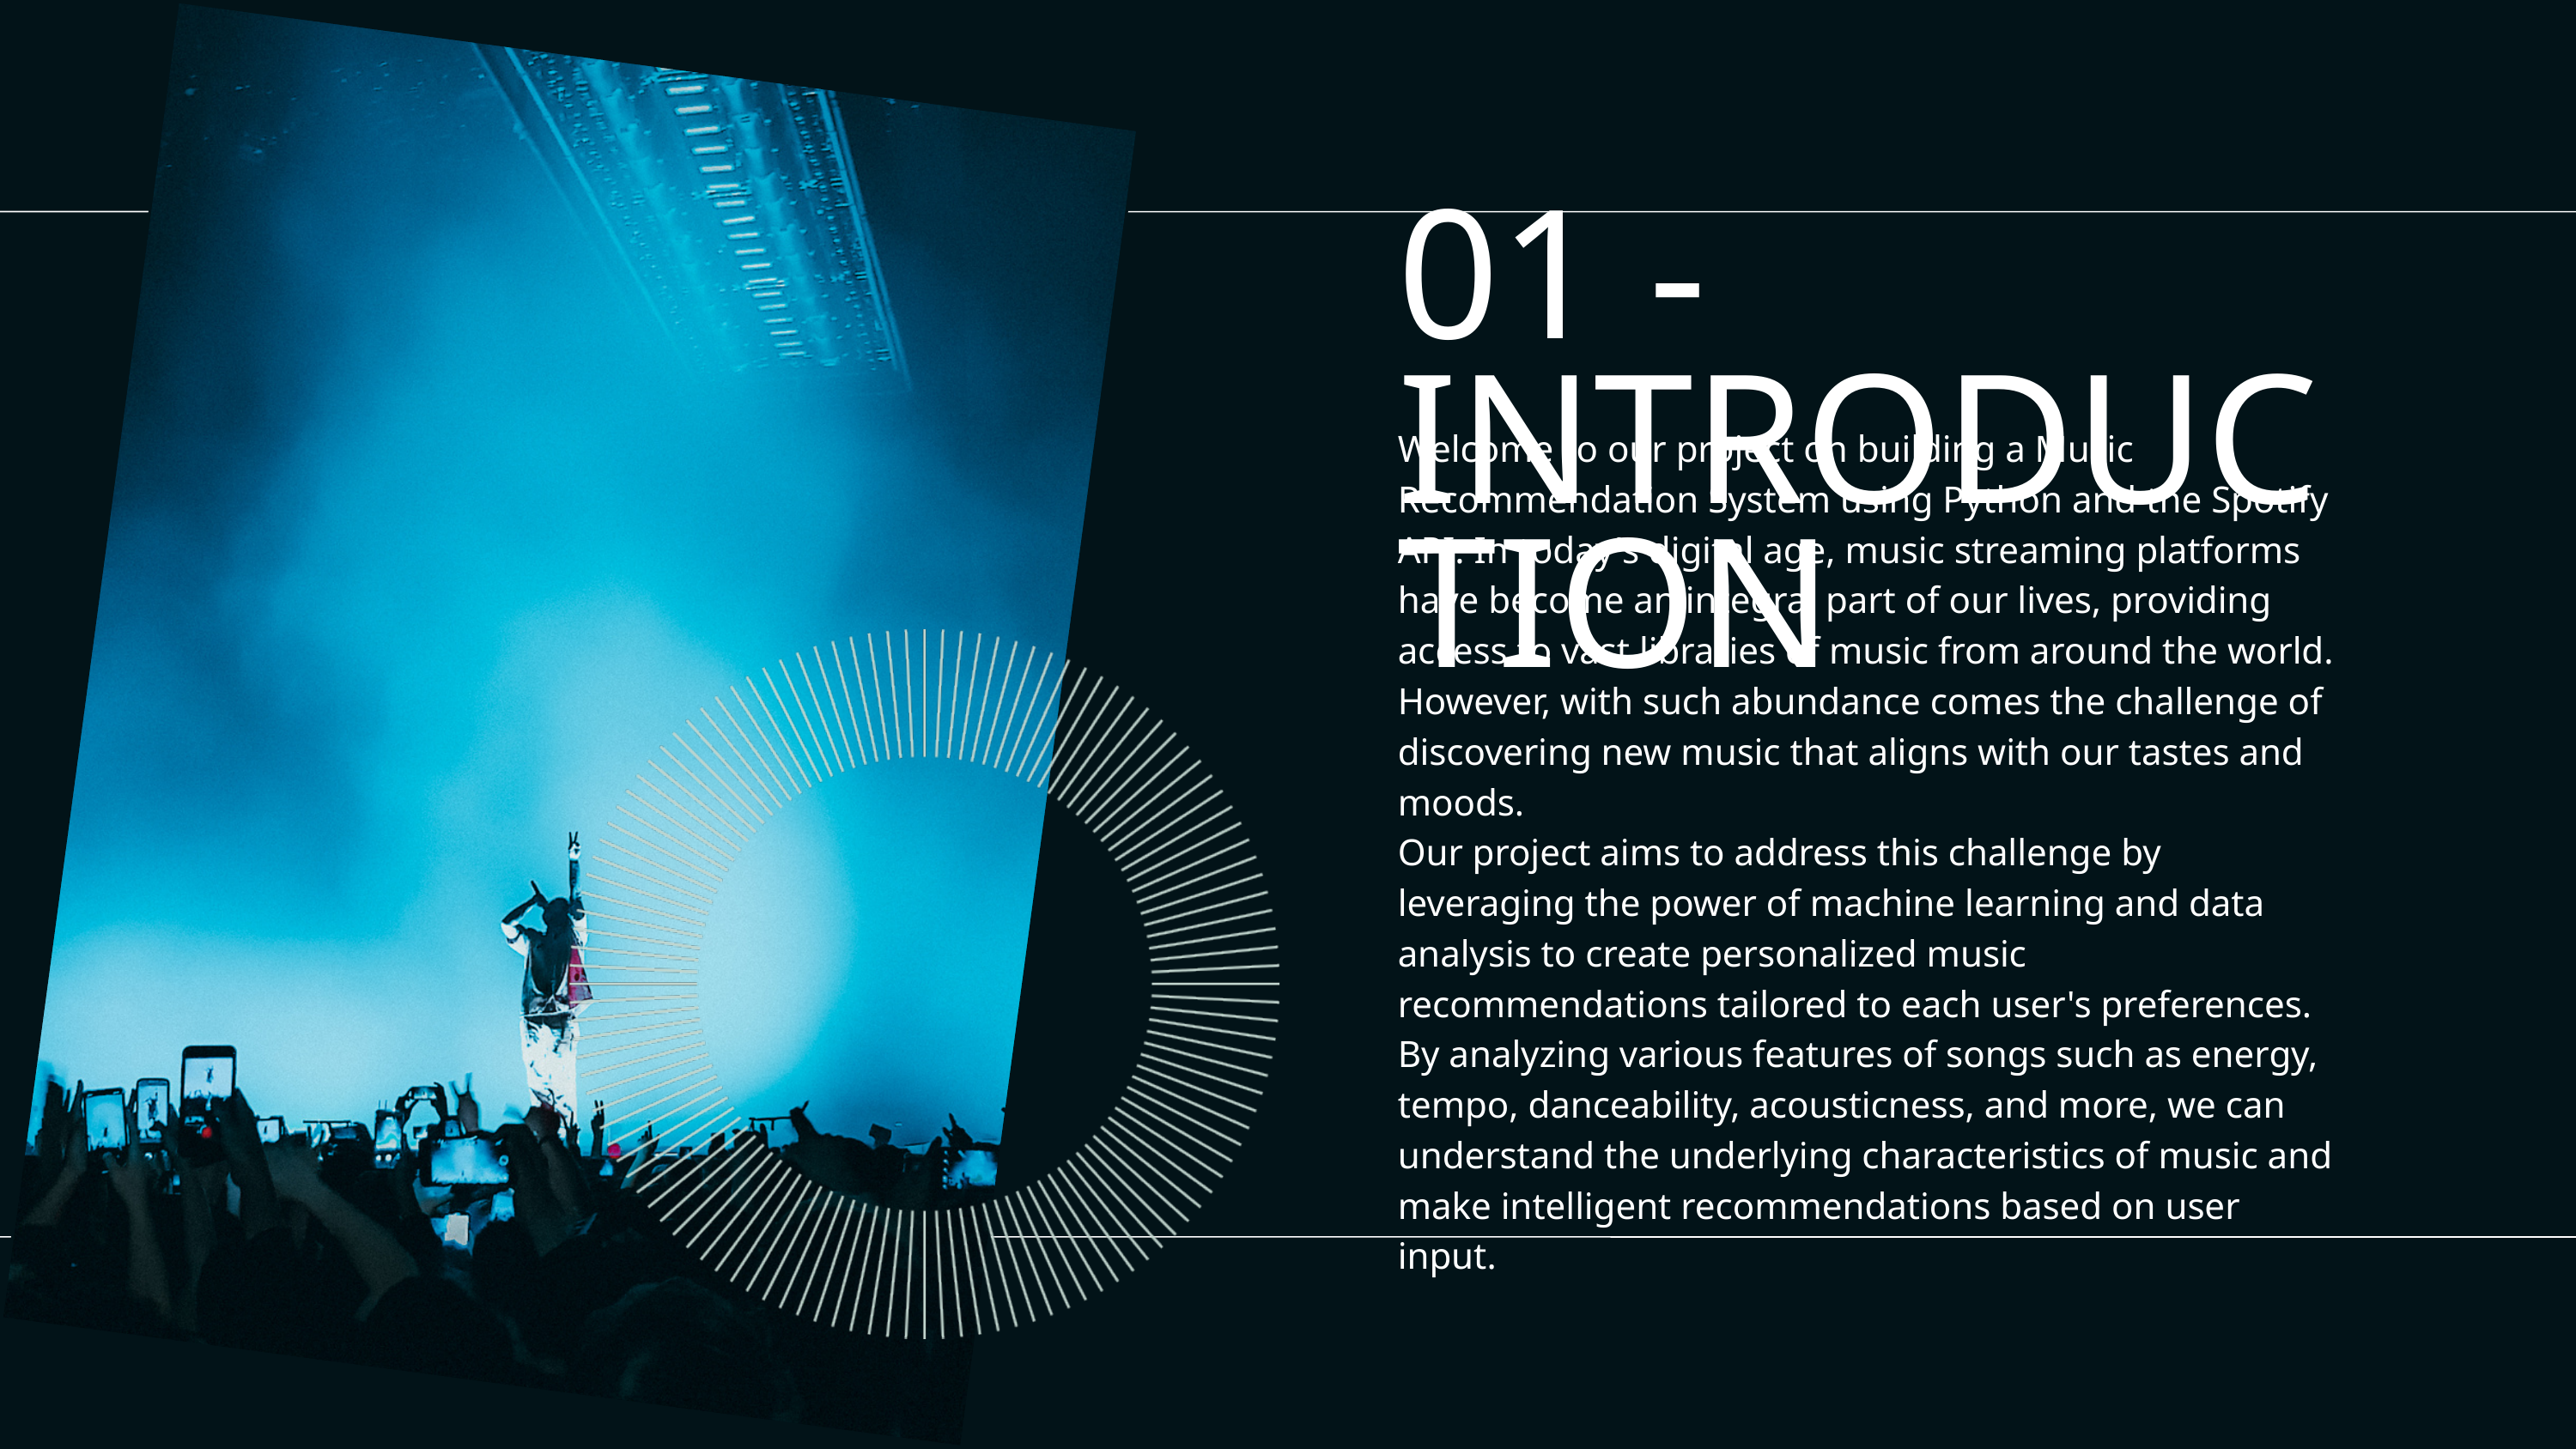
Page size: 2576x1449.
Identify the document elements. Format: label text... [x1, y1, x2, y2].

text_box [0, 0, 1139, 1449]
text_box Welcome to our project on building a Music Recommendation System using Python and the Spotify API. In today's digital age, music streaming platforms have become an integral part of our lives, providing access to vast libraries of music from around the world. However, with such abundance comes the challenge of discovering new music that aligns with our tastes and moods. Our project aims to address this challenge by leveraging the power of machine learning and data analysis to create personalized music recommendations tailored to each user's preferences. By analyzing various features of songs such as energy, tempo, danceability, acousticness, and more, we can understand the underlying characteristics of music and make intelligent recommendations based on user input. [1397, 419, 2342, 1328]
text_box [1144, 629, 1280, 1339]
text_box 01 - INTRODUCTION [1397, 209, 2342, 419]
